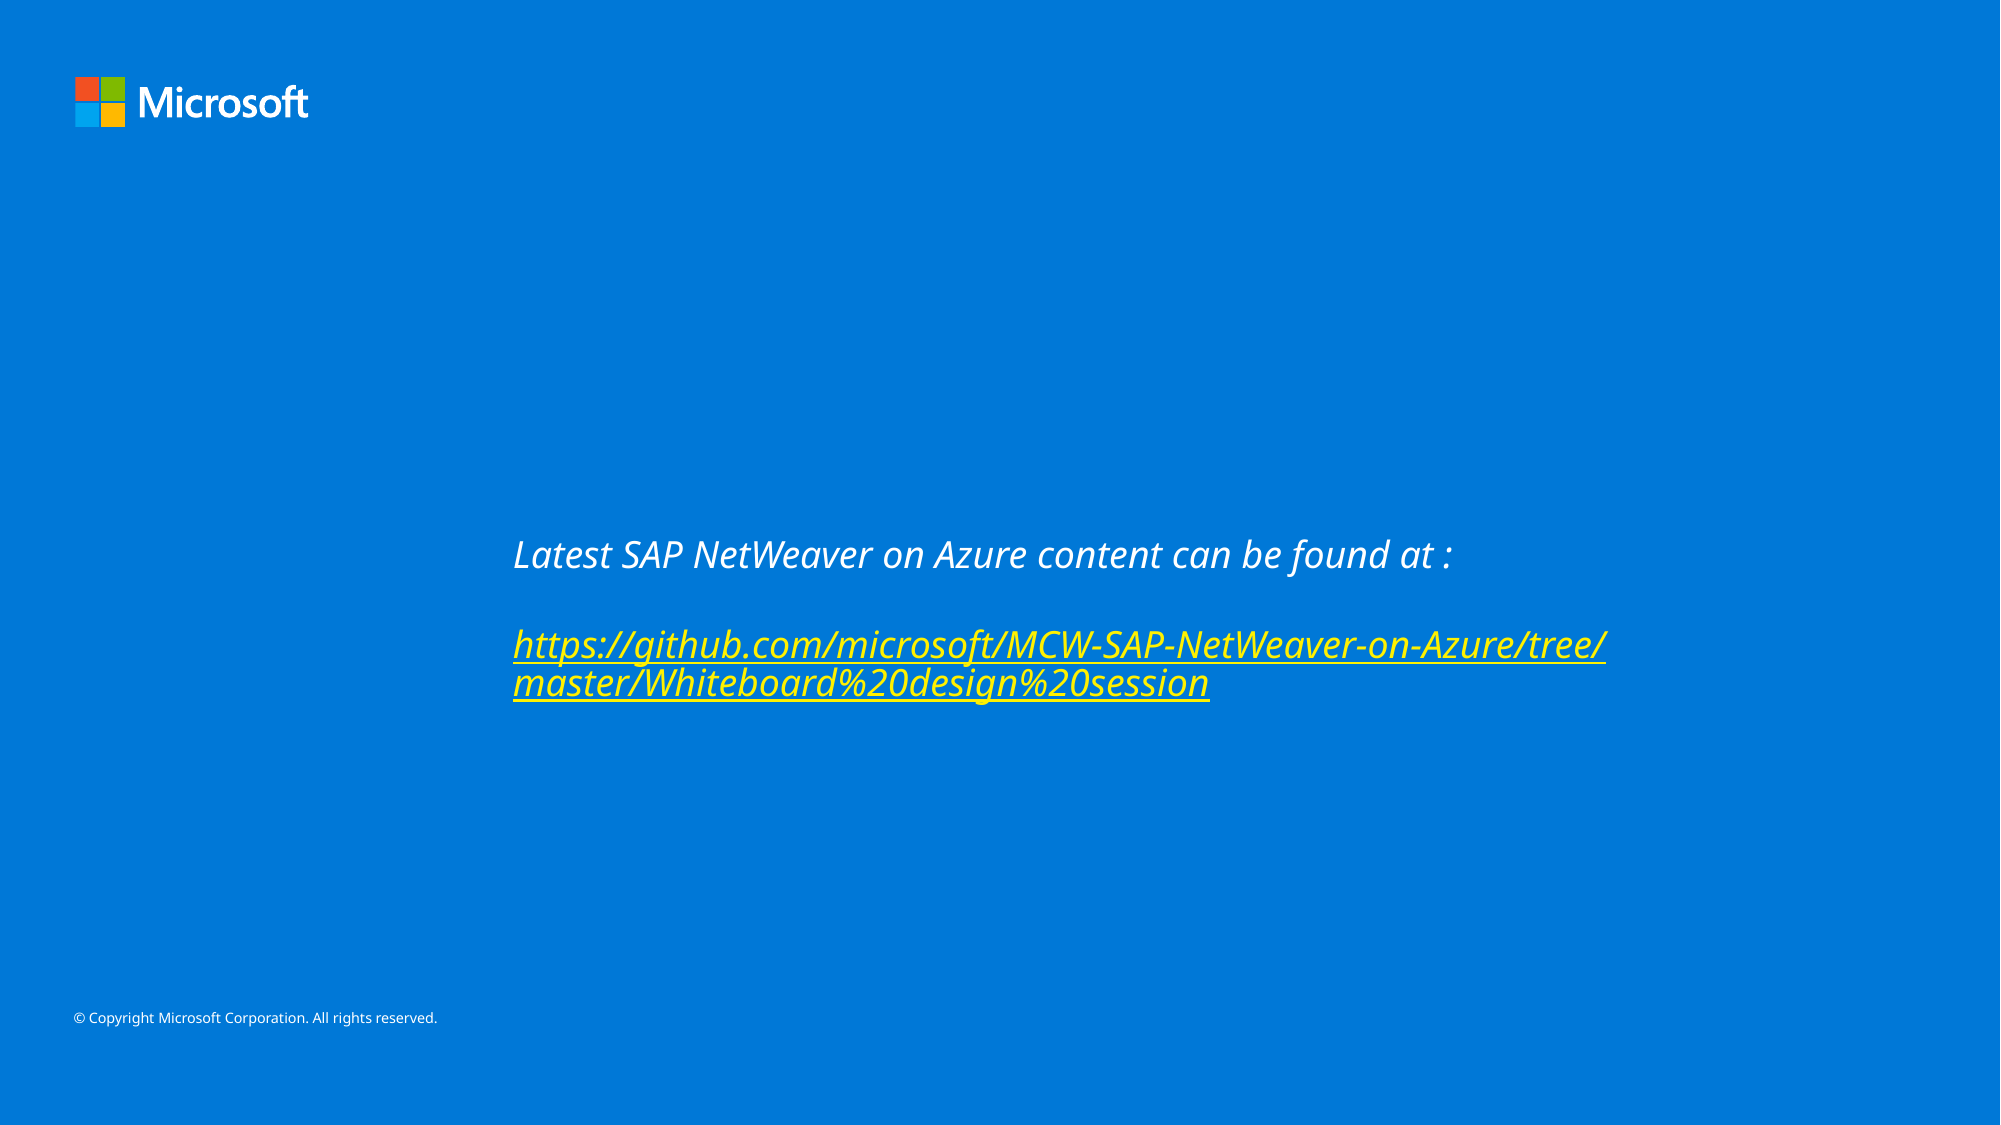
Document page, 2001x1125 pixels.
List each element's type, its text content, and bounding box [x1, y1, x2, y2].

text_box Latest SAP NetWeaver on Azure content can be found at : https://github.com/microsoft/MCW-SAP-NetWeaver-on-Azure/tree/master/Whiteboard%20design%20session [498, 523, 1641, 725]
